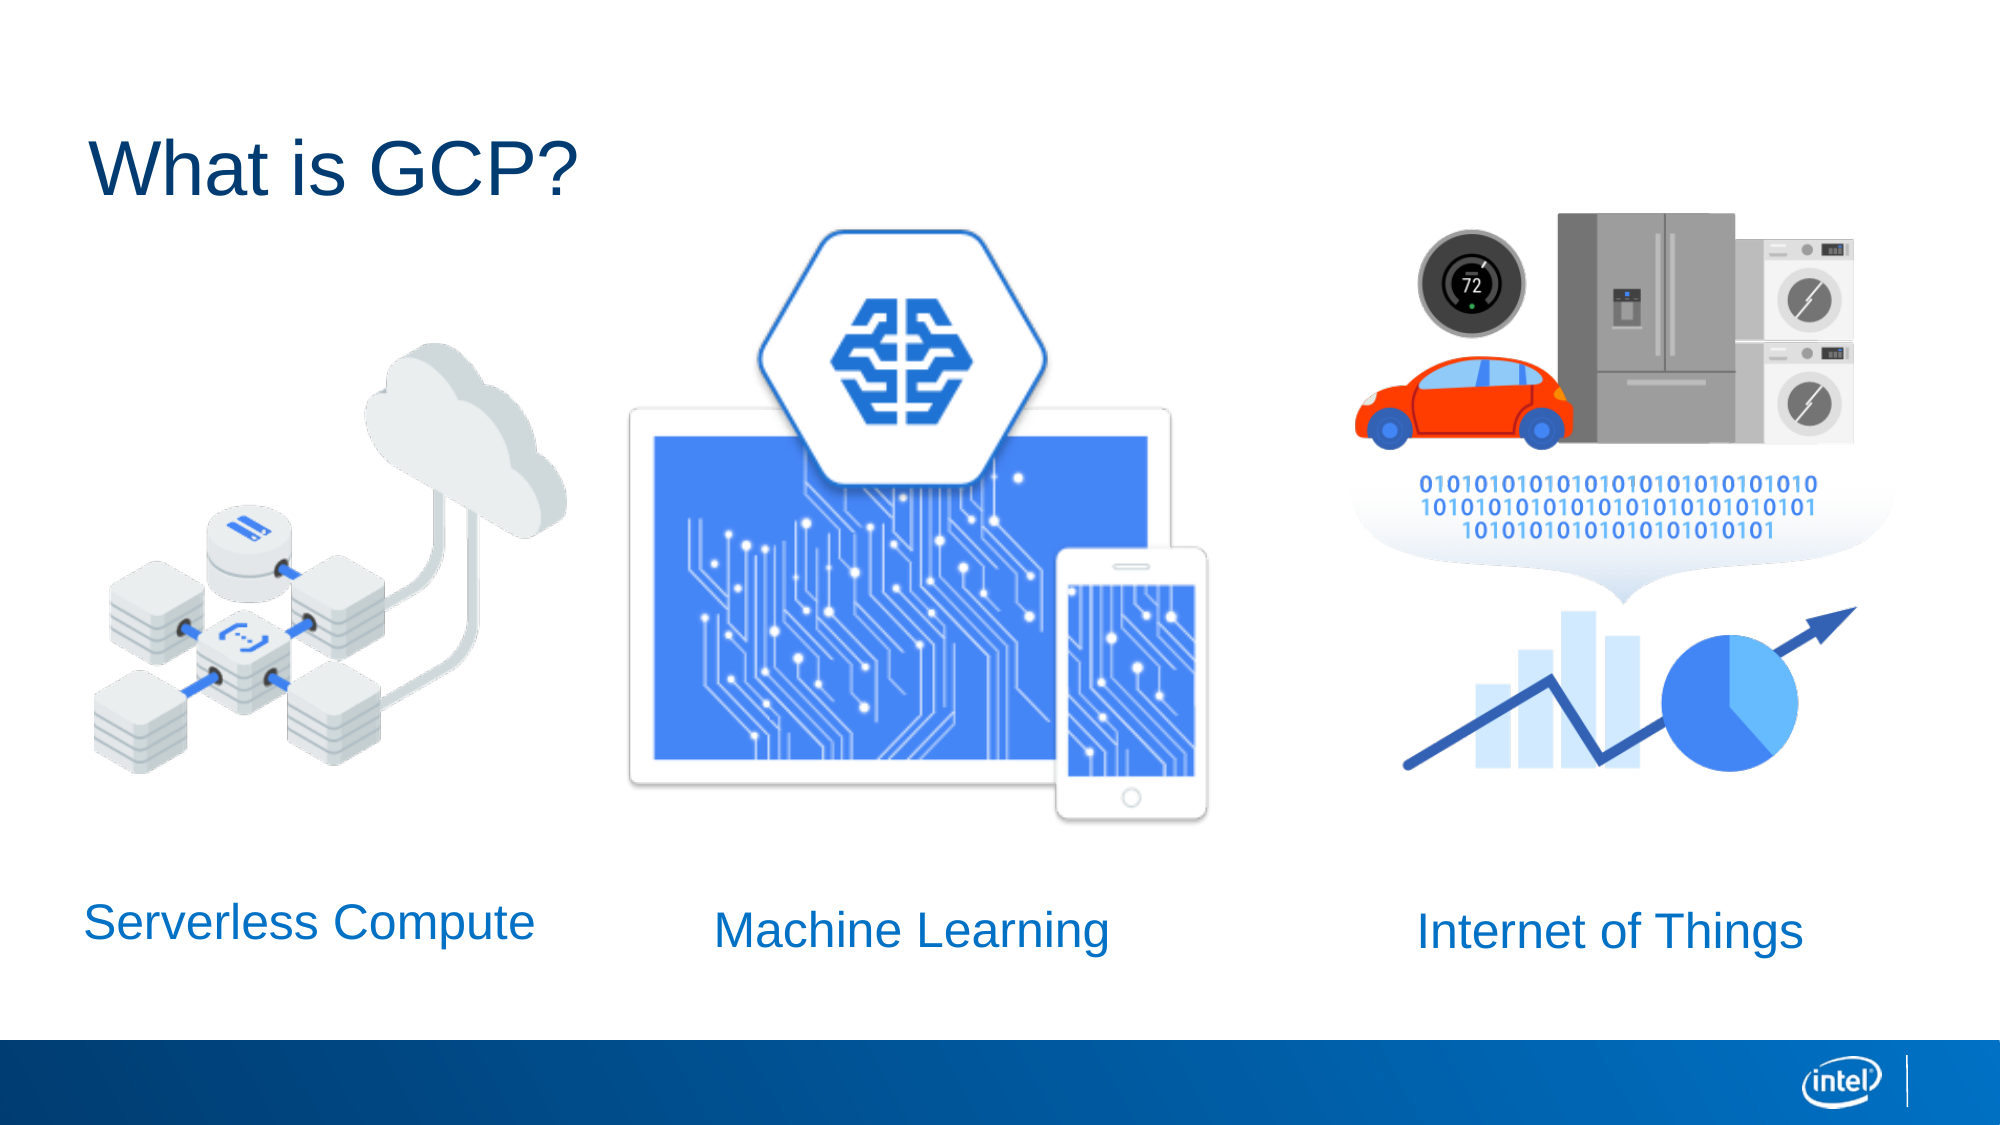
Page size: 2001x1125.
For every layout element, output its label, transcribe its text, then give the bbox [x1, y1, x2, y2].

title What is GCP? [68, 97, 1932, 223]
text_box Machine Learning [698, 890, 1141, 979]
picture [1802, 1056, 1882, 1109]
text_box Internet of Things [1401, 890, 1847, 980]
picture [1349, 213, 1897, 773]
text_box Serverless Compute [68, 881, 591, 971]
picture [94, 343, 568, 774]
picture [626, 222, 1213, 829]
